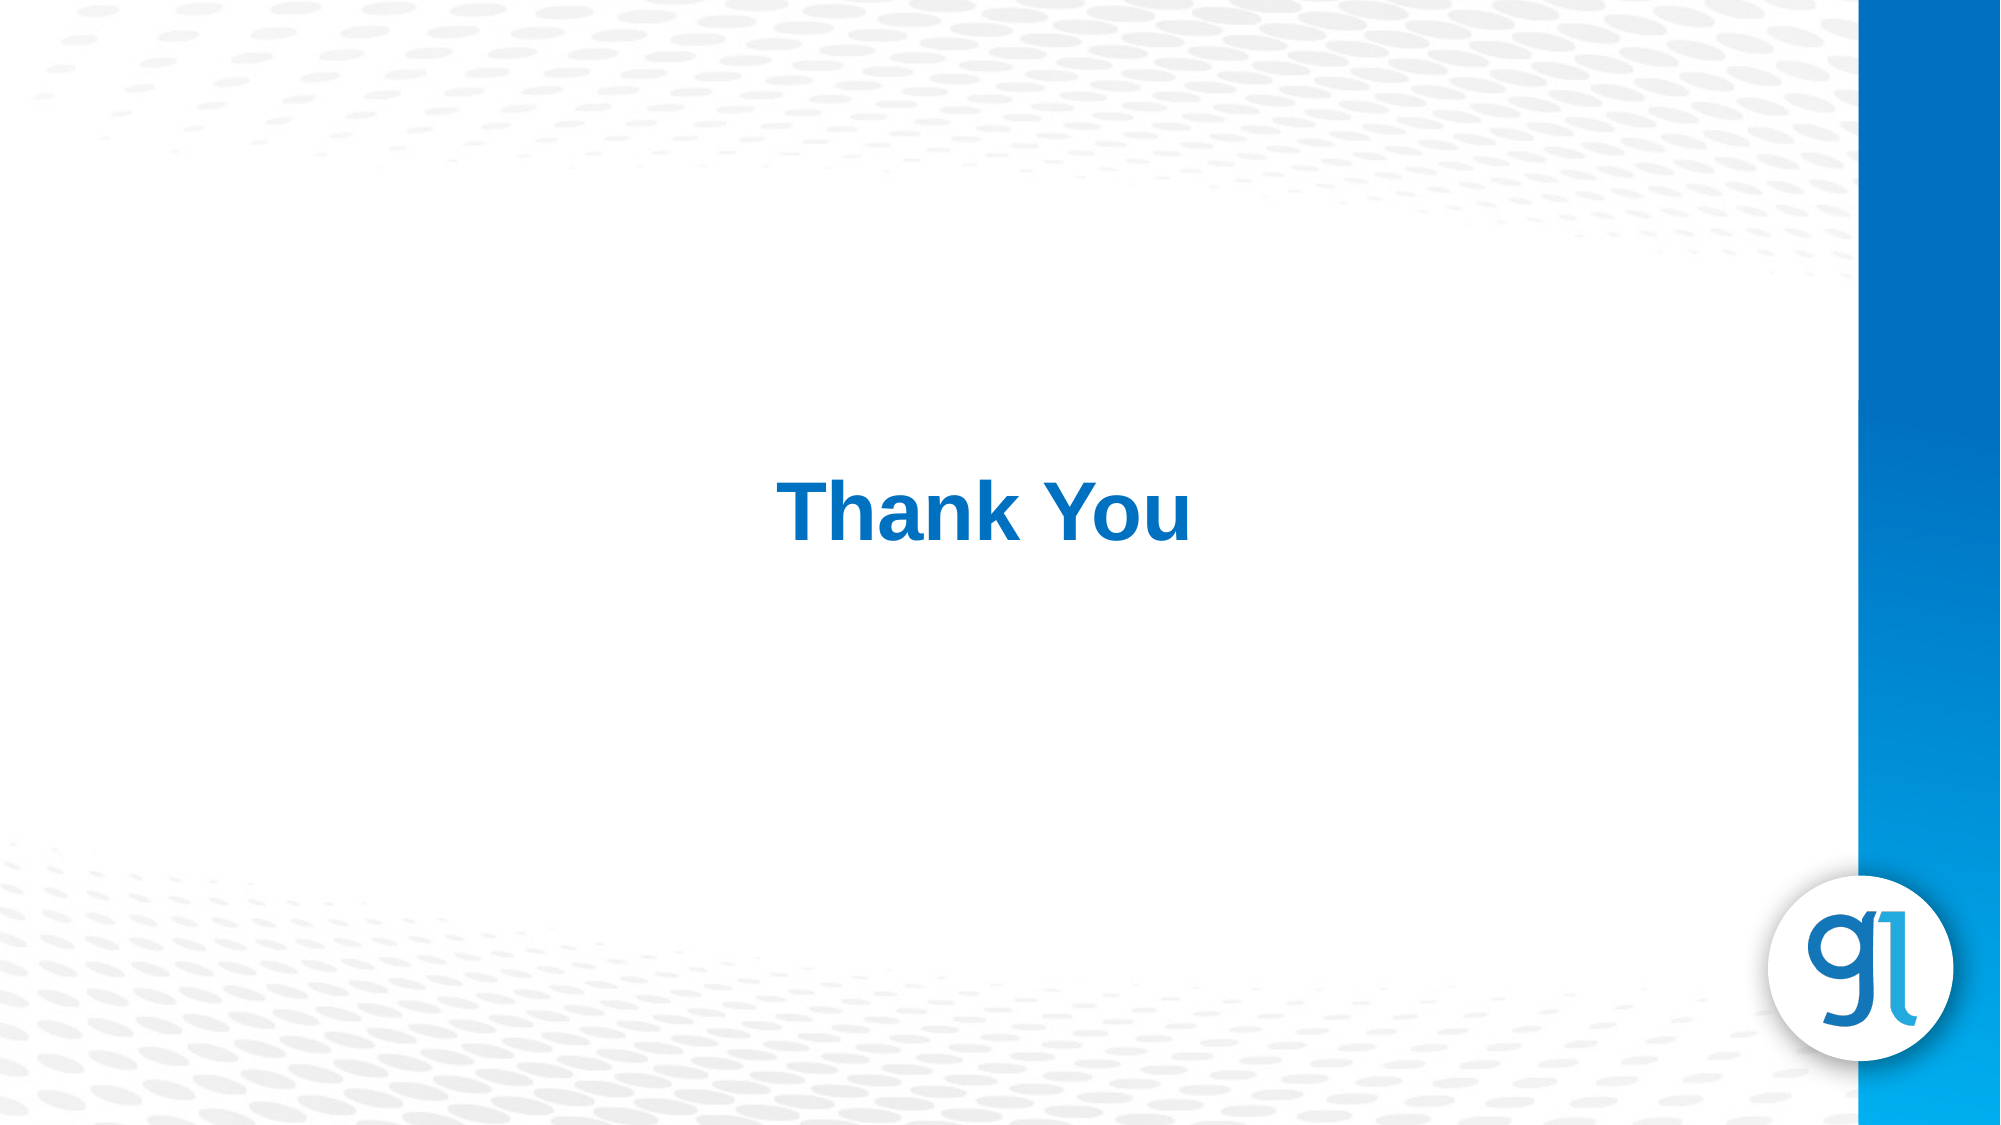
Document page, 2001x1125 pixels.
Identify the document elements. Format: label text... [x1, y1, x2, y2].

text_box Thank You [544, 449, 1426, 565]
picture [0, 0, 2000, 1125]
picture [1798, 905, 1924, 1031]
